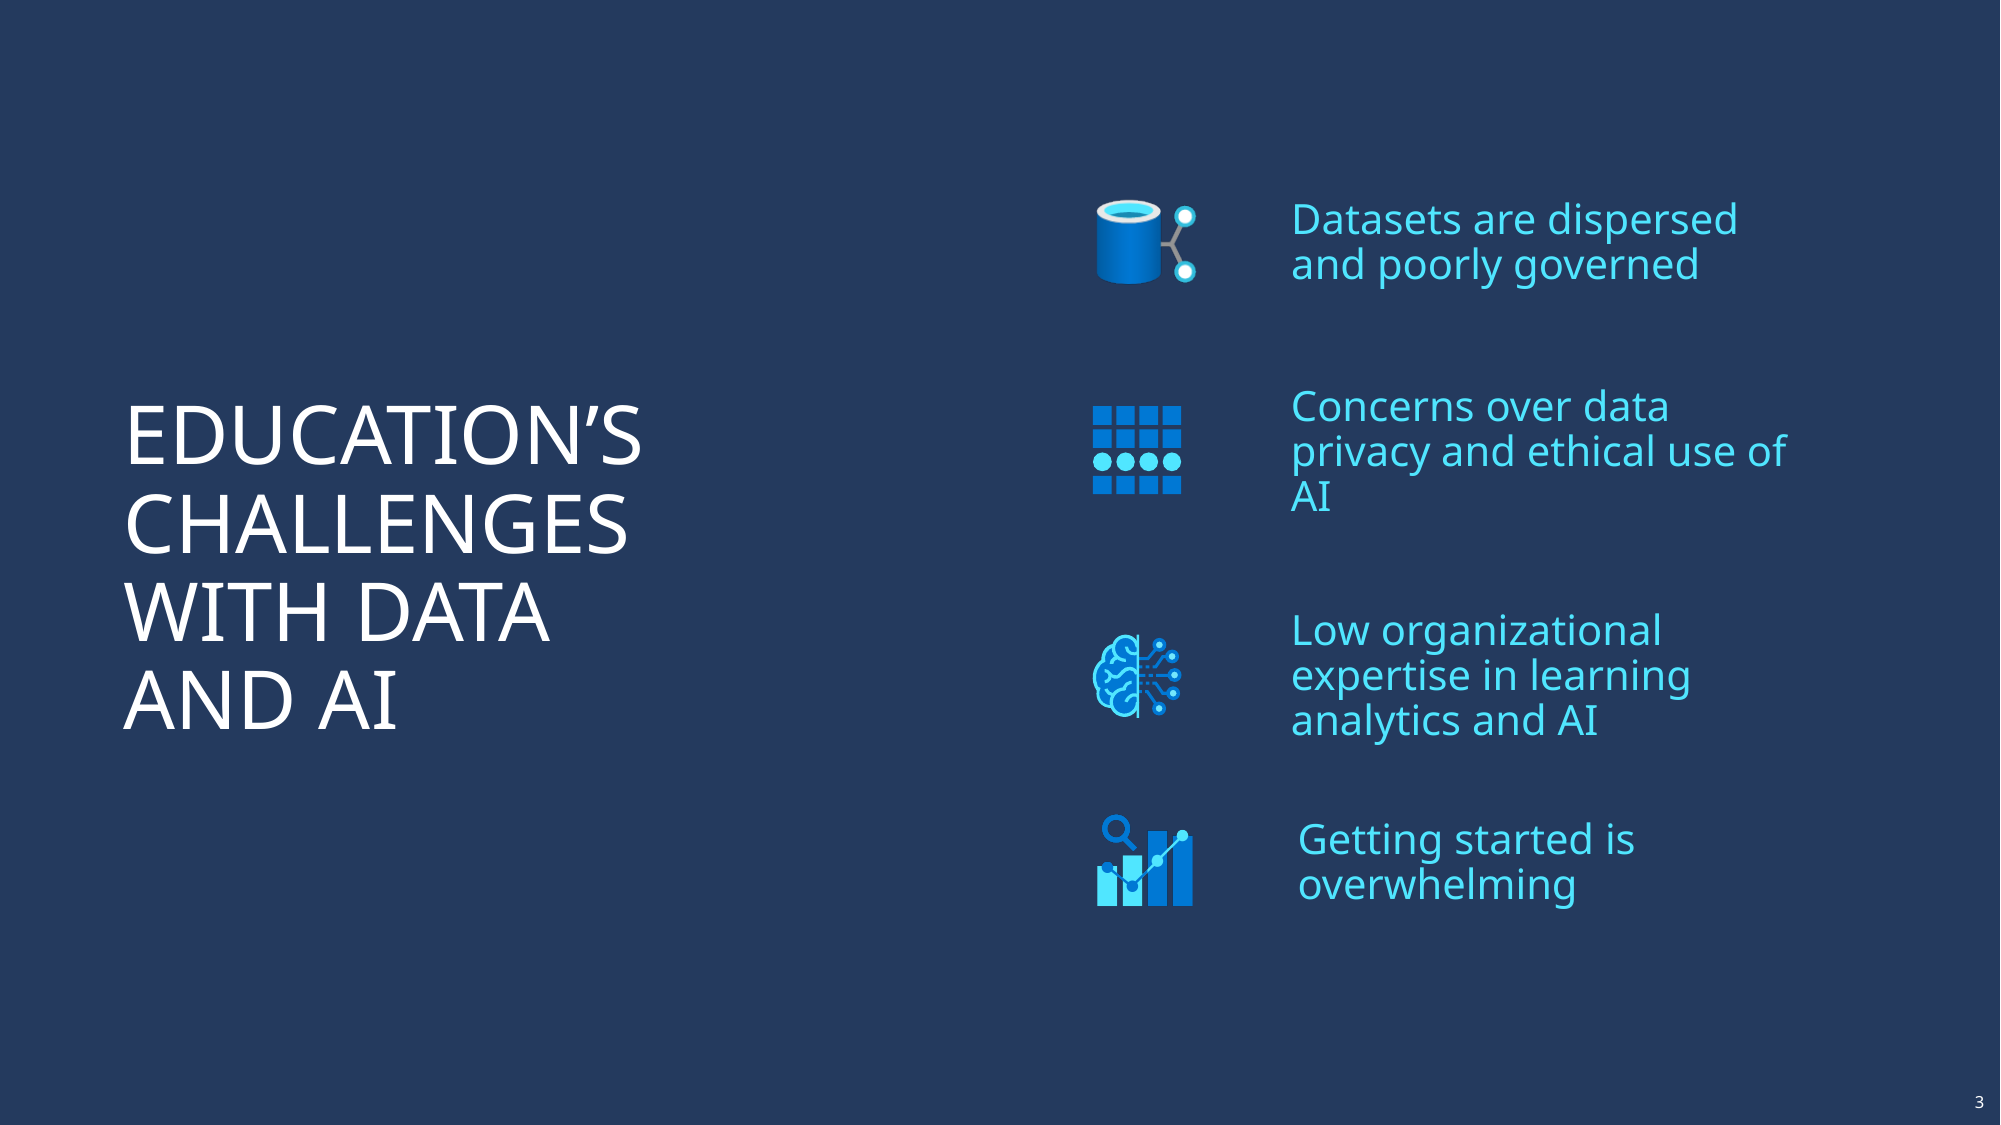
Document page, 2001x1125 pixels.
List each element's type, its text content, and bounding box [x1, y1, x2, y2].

text_box Datasets are dispersed and poorly governed [1291, 198, 1807, 289]
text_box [1092, 405, 1182, 495]
picture [1094, 808, 1194, 907]
text_box Low organizational expertise in learning analytics and AI [1290, 609, 1806, 745]
text_box Getting started is overwhelming [1297, 818, 1728, 909]
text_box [1092, 634, 1182, 718]
picture [1094, 190, 1200, 296]
text_box EDUCATION’S CHALLENGES WITH DATA AND AI [108, 384, 703, 758]
text_box Concerns over data privacy and ethical use of AI [1290, 385, 1818, 521]
